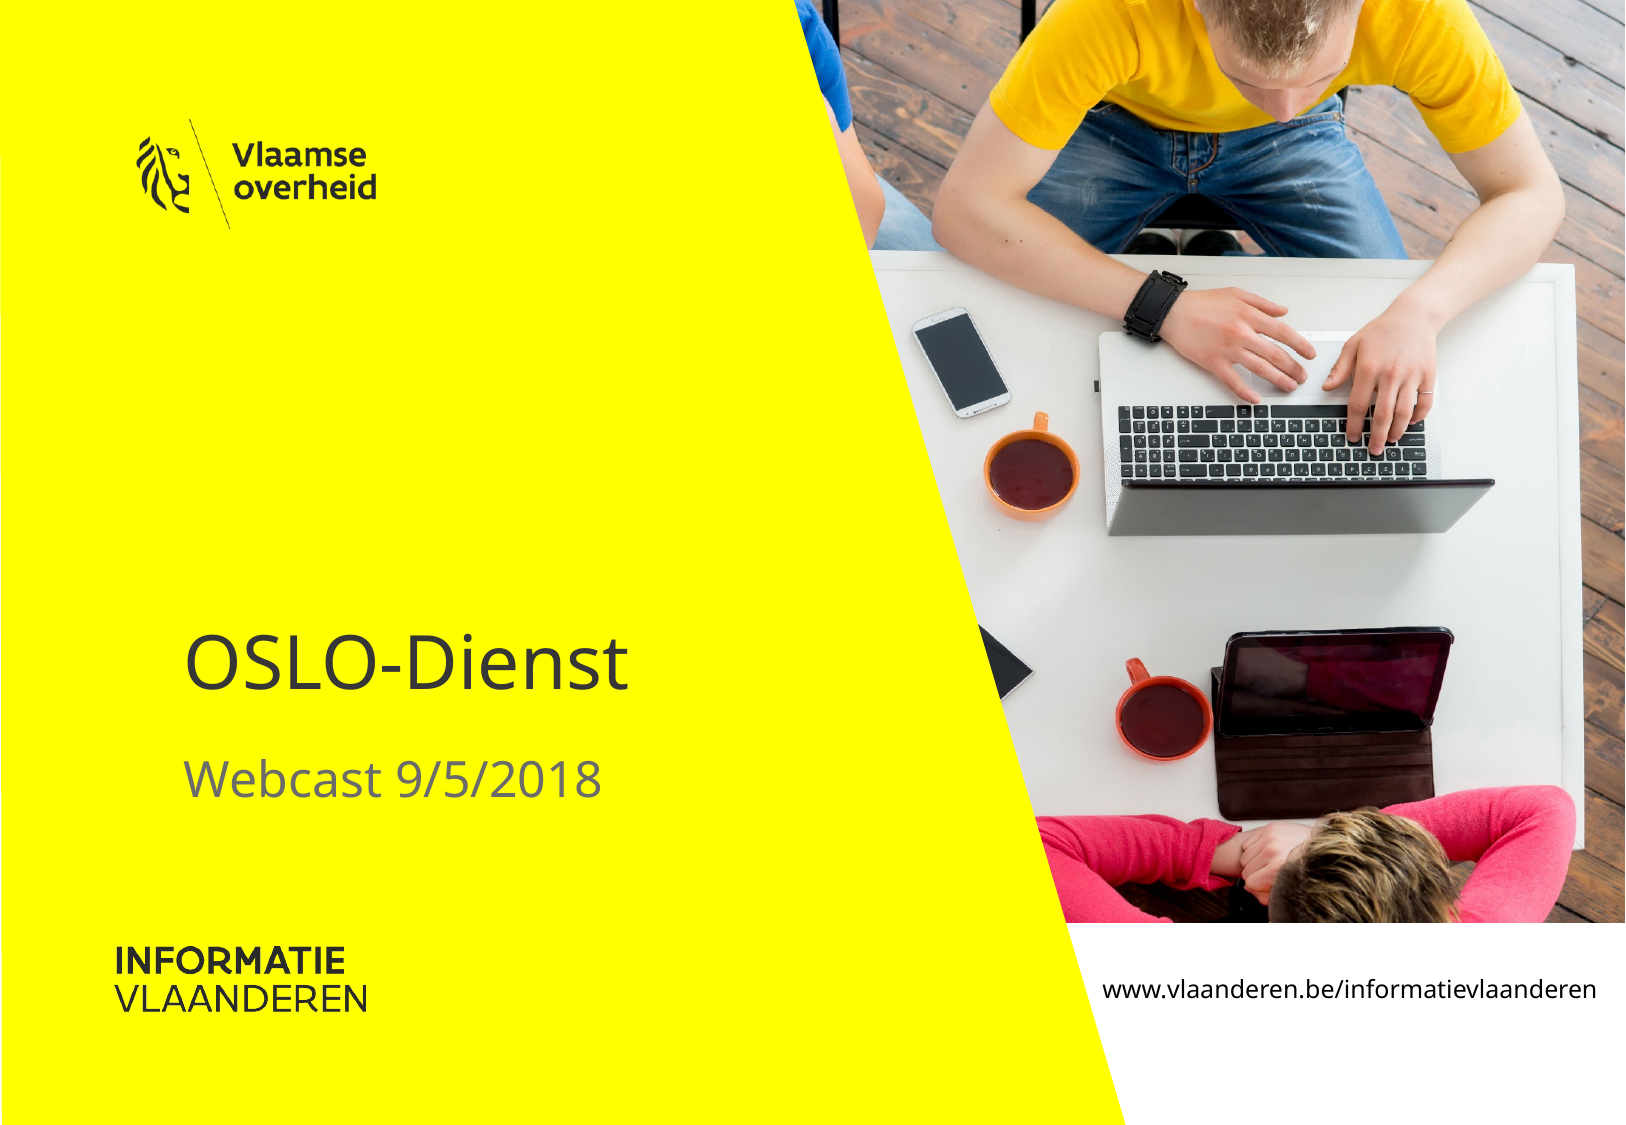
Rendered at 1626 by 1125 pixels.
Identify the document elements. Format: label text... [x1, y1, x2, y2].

picture [114, 113, 435, 234]
picture [795, 0, 1625, 923]
picture [114, 946, 366, 1012]
subtitle Webcast 9/5/2018 [168, 739, 1005, 923]
title OSLO-Dienst [168, 254, 864, 713]
